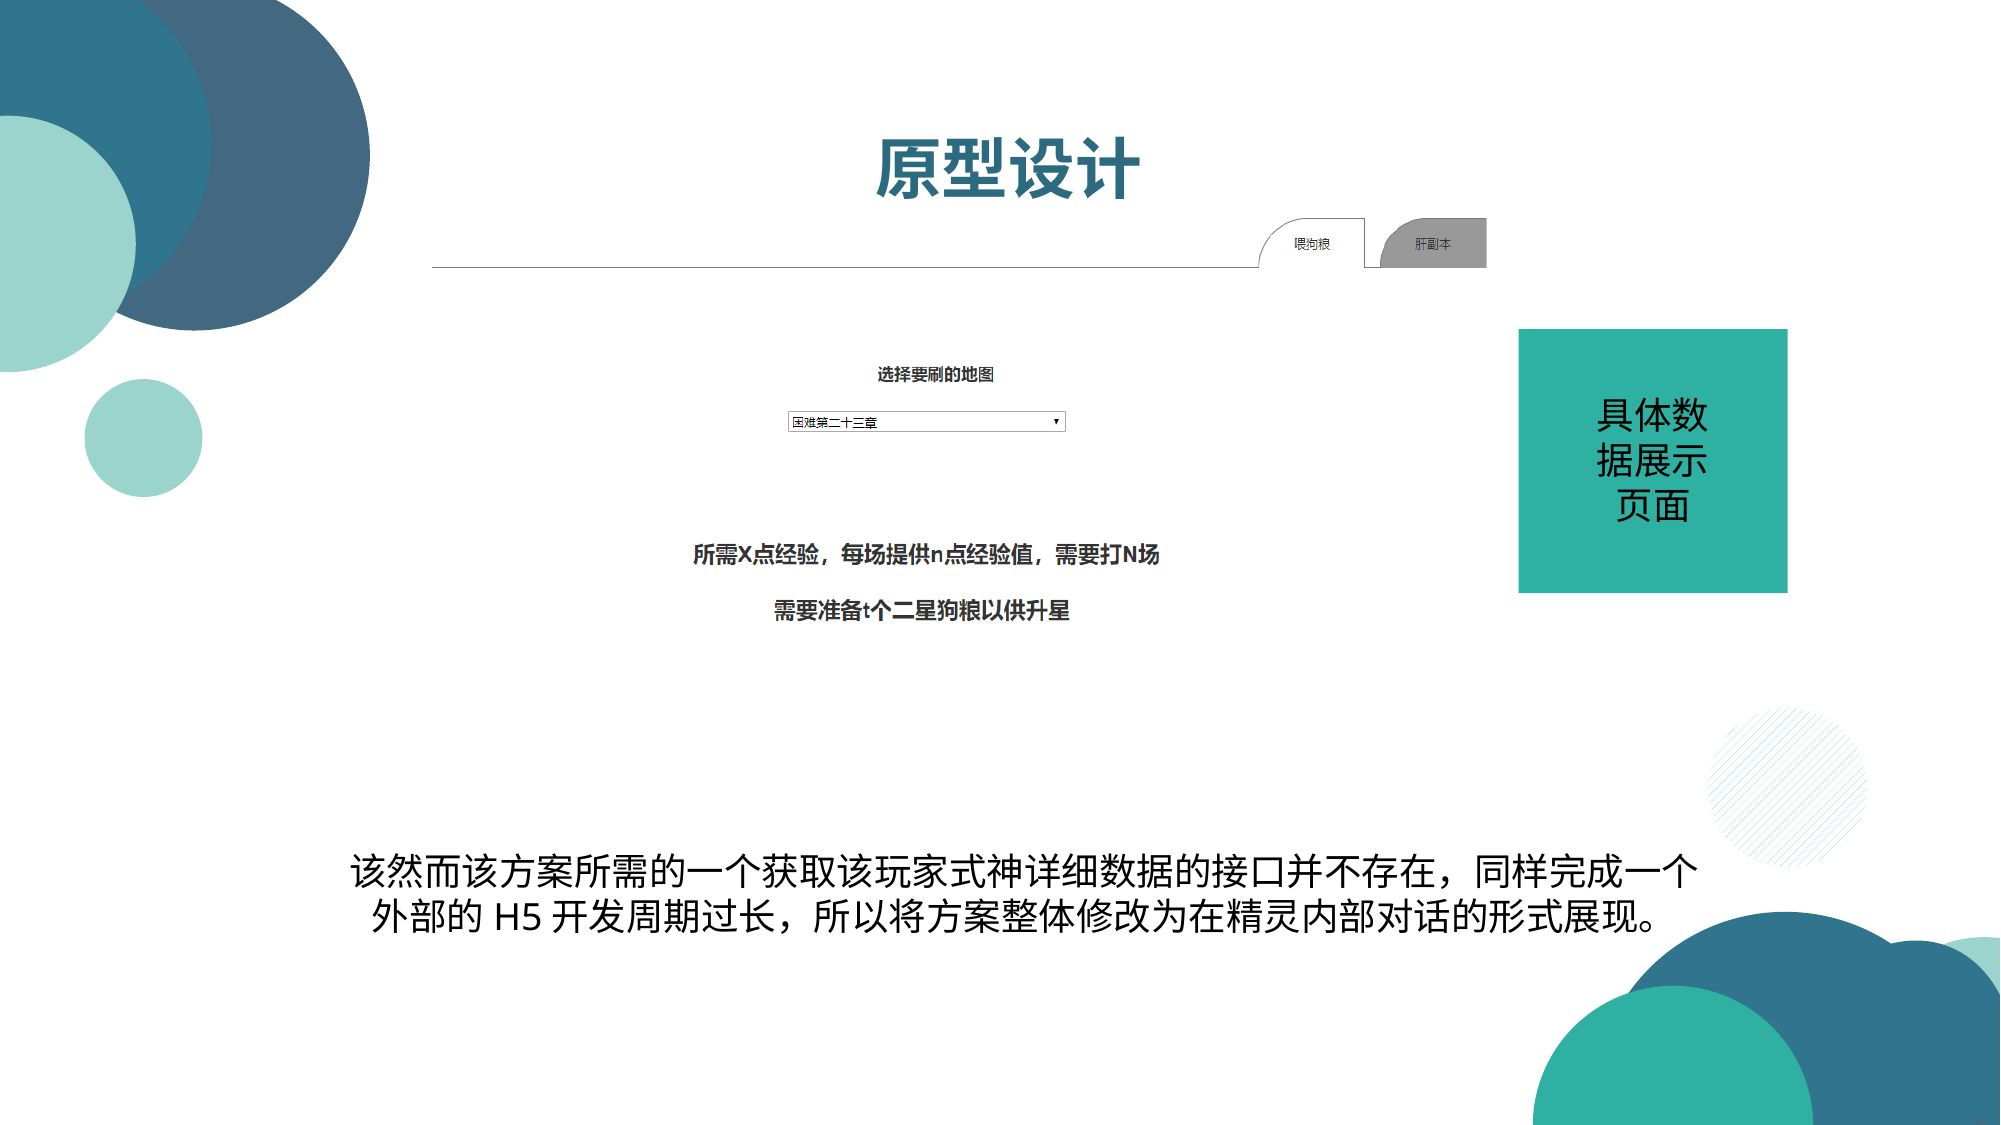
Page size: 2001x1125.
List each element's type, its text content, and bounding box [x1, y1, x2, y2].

text_box [1518, 329, 1788, 593]
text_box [1439, 843, 2000, 1125]
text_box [0, 0, 409, 373]
picture [422, 215, 1499, 653]
text_box 具体数据展示页面 [1564, 385, 1742, 535]
text_box 原型设计 [860, 119, 1157, 215]
text_box 该然而该方案所需的一个获取该玩家式神详细数据的接口并不存在，同样完成一个外部的H5开发周期过长，所以将方案整体修改为在精灵内部对话的形式展现。 [324, 840, 1724, 945]
